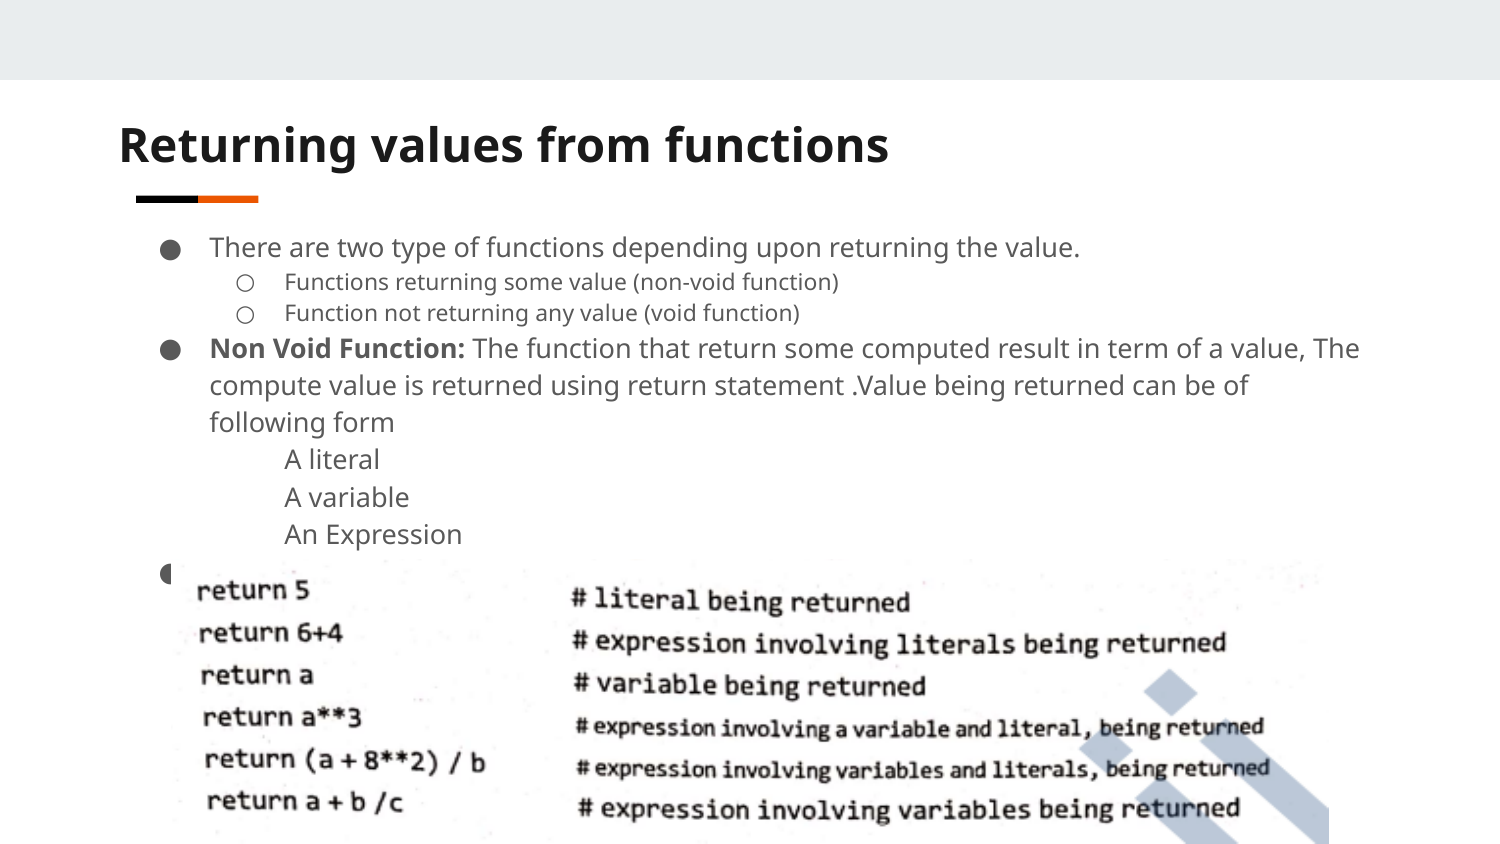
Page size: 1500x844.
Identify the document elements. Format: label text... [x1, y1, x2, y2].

text_box Returning values from functions [103, 99, 1365, 188]
picture [171, 558, 1330, 844]
text_box There are two type of functions depending upon returning the value. Functions returning some value (non-void function) Function not returning any value (void function) Non Void Function: The function that return some computed result in term of a value, The compute value is returned using return statement .Value being returned can be of following form A literal A variable An Expression Functions returning the a value are also known as fruitful functions [119, 210, 1381, 844]
